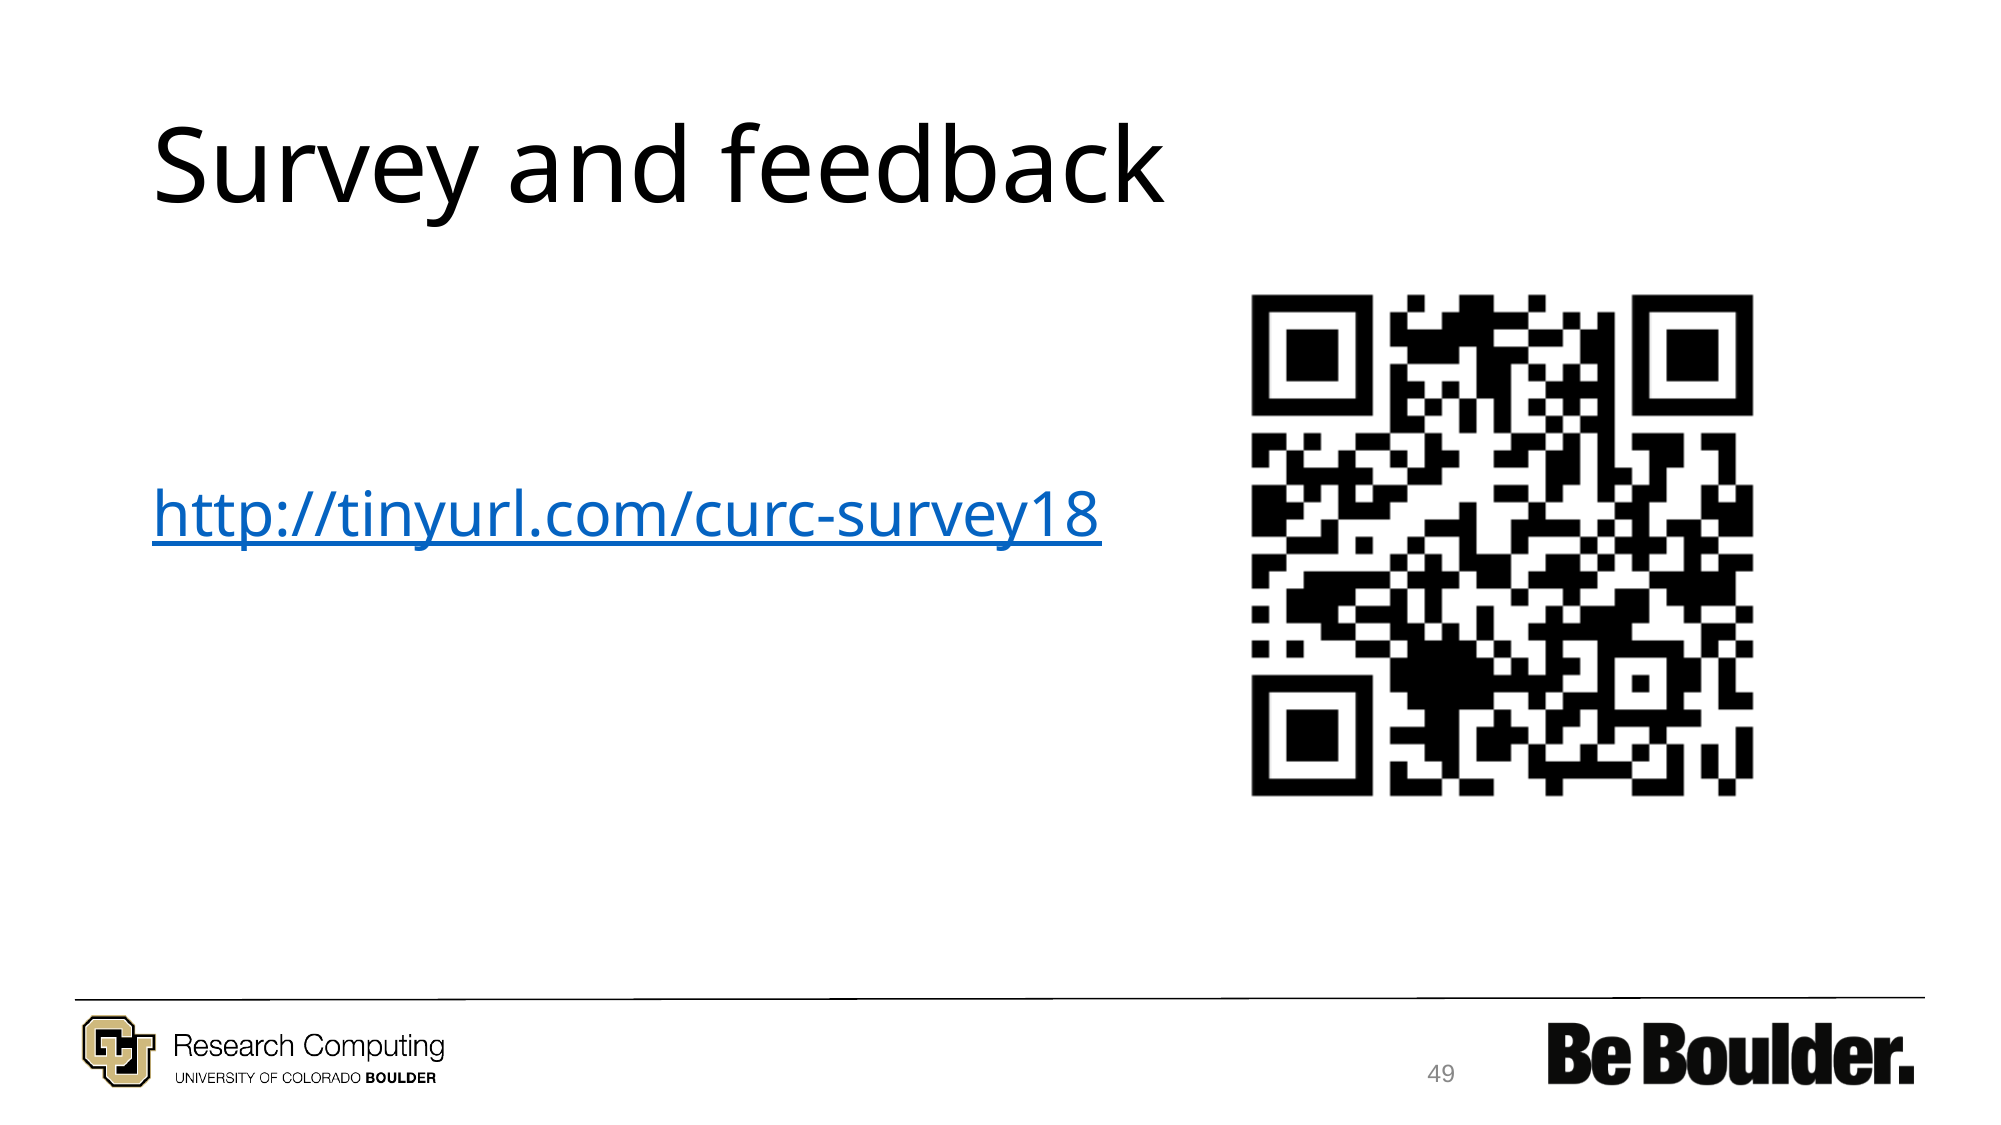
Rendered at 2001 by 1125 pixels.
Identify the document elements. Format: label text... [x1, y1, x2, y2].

list http://tinyurl.com/curc-survey18 [137, 299, 1863, 983]
slide_number 49 [1412, 1042, 1525, 1103]
picture [1179, 222, 1827, 870]
picture [81, 1015, 444, 1088]
picture [1524, 1015, 1938, 1088]
title Survey and feedback [137, 59, 1863, 278]
